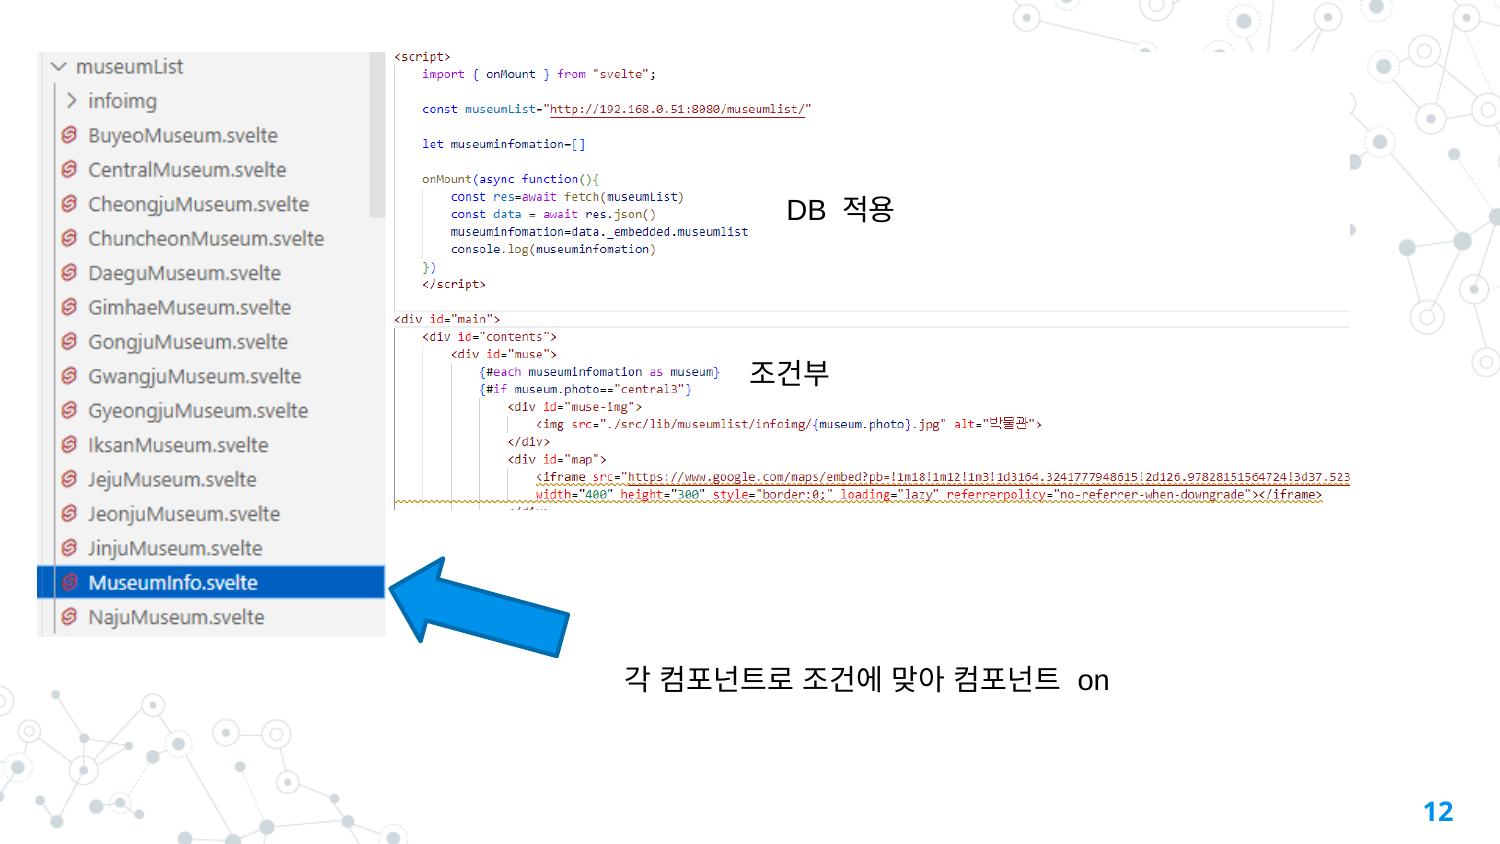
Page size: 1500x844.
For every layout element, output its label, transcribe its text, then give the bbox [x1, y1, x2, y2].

text_box 각 컴포넌트로 조건에 맞아 컴포넌트 on [609, 653, 1125, 704]
text_box [394, 556, 571, 659]
slide_number 12 [1378, 779, 1469, 844]
picture [0, 0, 1500, 844]
